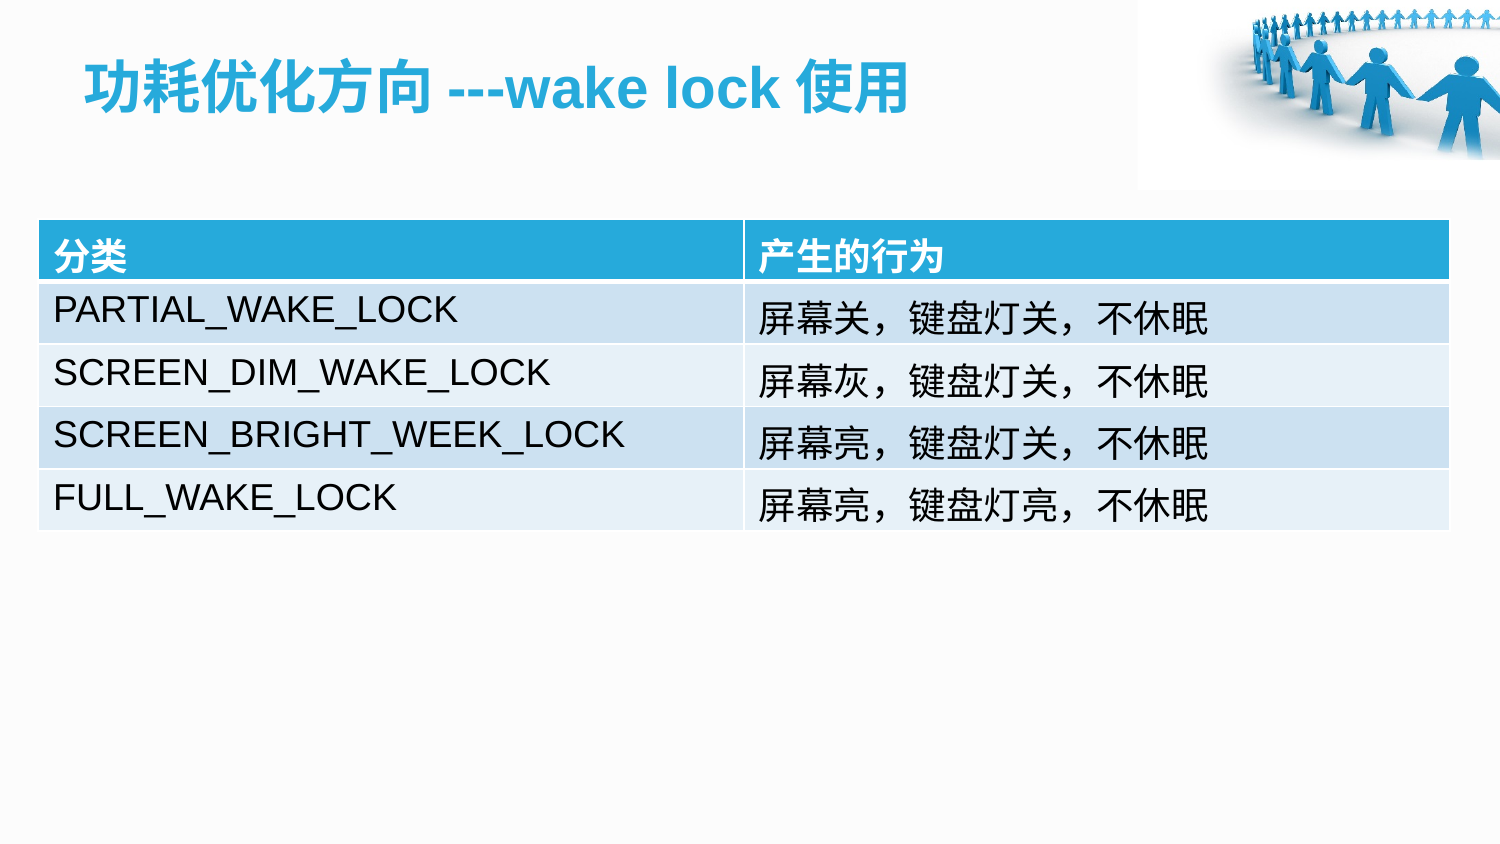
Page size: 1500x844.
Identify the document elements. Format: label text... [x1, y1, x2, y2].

table_cell 屏幕亮，键盘灯关，不休眠 [745, 407, 1449, 468]
table_header 分类 [39, 220, 743, 279]
table_cell 屏幕关，键盘灯关，不休眠 [745, 284, 1449, 343]
picture [1137, 0, 1500, 190]
table_cell SCREEN_DIM_WAKE_LOCK [39, 345, 743, 406]
table_header 产生的行为 [745, 220, 1449, 279]
table_cell 屏幕灰，键盘灯关，不休眠 [745, 345, 1449, 406]
table_cell FULL_WAKE_LOCK [39, 470, 743, 530]
table_cell PARTIAL_WAKE_LOCK [39, 284, 743, 343]
table_cell 屏幕亮，键盘灯亮，不休眠 [745, 470, 1449, 530]
table_cell SCREEN_BRIGHT_WEEK_LOCK [39, 407, 743, 468]
text_box 功耗优化方向---wake lock使用 [69, 28, 1320, 128]
